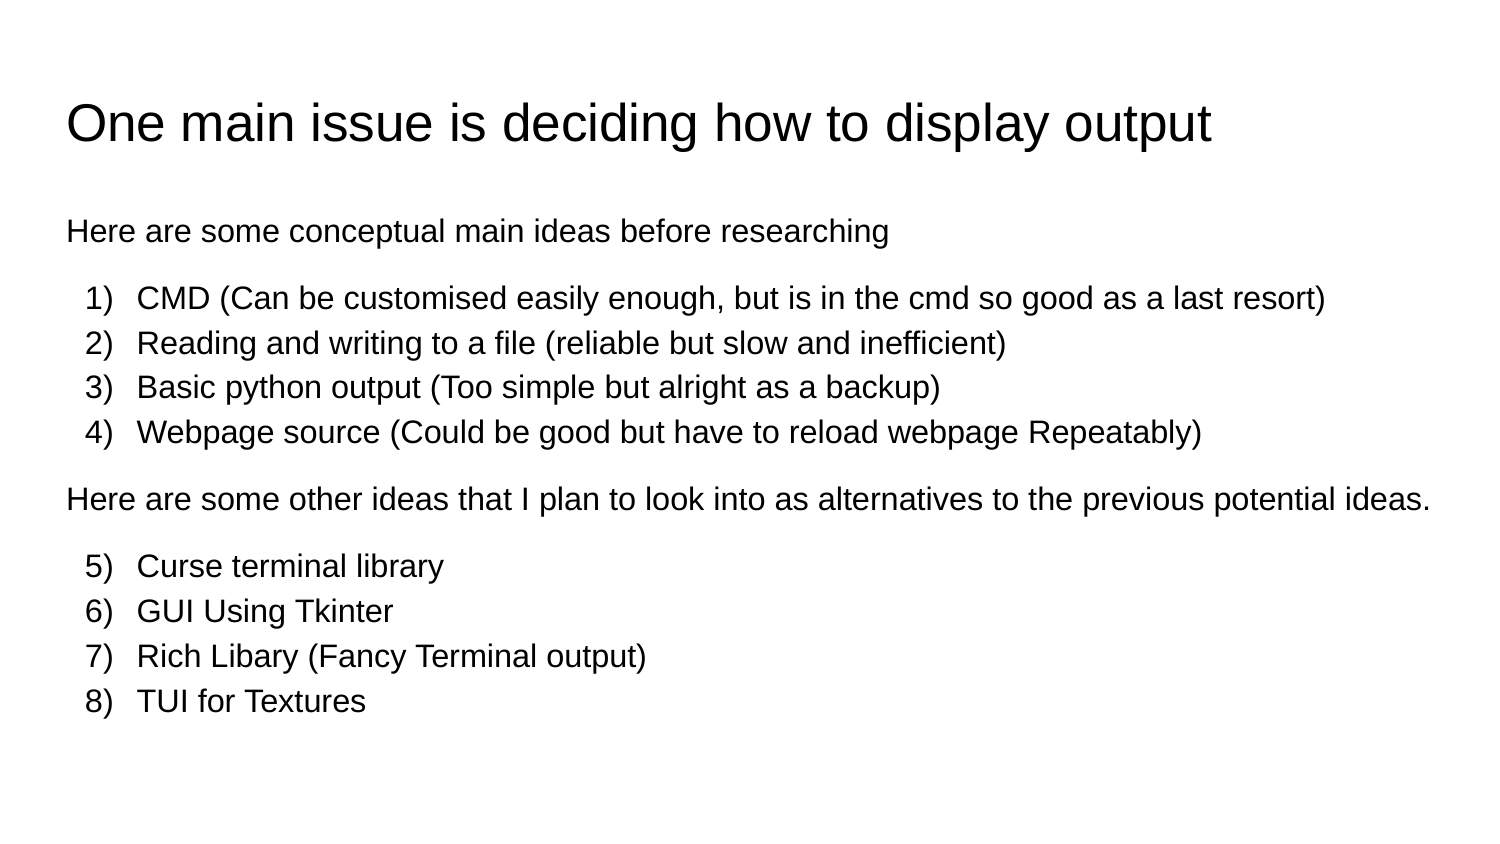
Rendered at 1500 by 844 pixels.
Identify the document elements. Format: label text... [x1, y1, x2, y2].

list Here are some conceptual main ideas before researching CMD (Can be customised easily enough, but is in the cmd so good as a last resort) Reading and writing to a file (reliable but slow and inefficient) Basic python output (Too simple but alright as a backup) Webpage source (Could be good but have to reload webpage Repeatably) Here are some other ideas that I plan to look into as alternatives to the previous potential ideas. Curse terminal library GUI Using Tkinter Rich Libary (Fancy Terminal output) TUI for Textures [51, 189, 1449, 750]
title One main issue is deciding how to display output [51, 72, 1449, 167]
